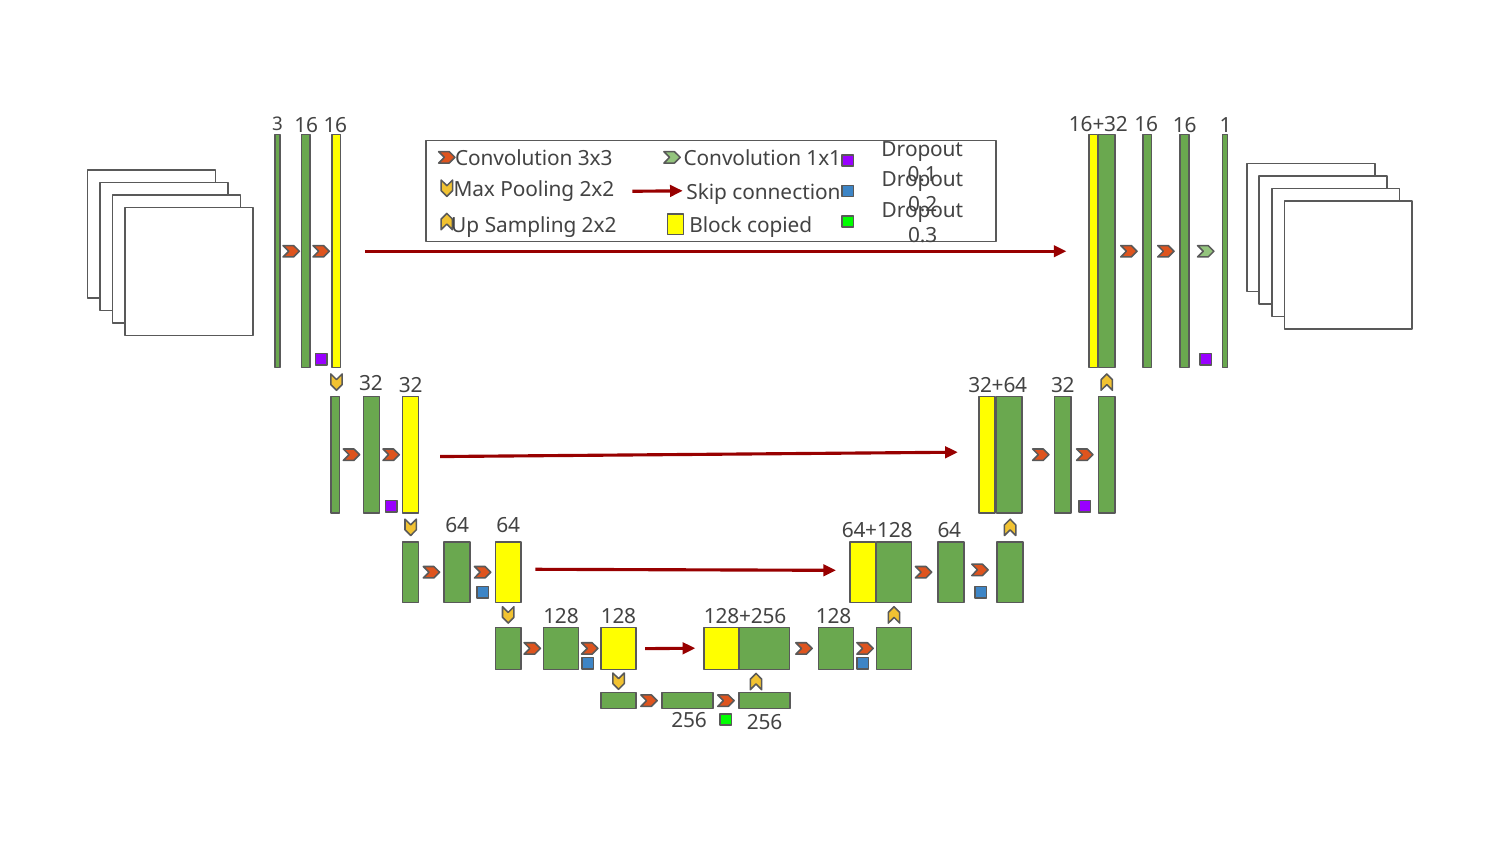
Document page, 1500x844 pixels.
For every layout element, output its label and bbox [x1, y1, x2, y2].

text_box [526, 597, 654, 670]
text_box [1004, 519, 1016, 536]
text_box [283, 245, 300, 257]
text_box [423, 566, 440, 578]
text_box [343, 448, 360, 461]
text_box [1032, 448, 1049, 461]
text_box [997, 541, 1023, 603]
text_box [524, 642, 541, 655]
text_box [681, 105, 1261, 670]
text_box [581, 642, 598, 655]
text_box [1079, 500, 1091, 512]
text_box [1197, 245, 1214, 257]
text_box [474, 566, 491, 578]
text_box [1120, 245, 1138, 257]
text_box [422, 506, 544, 603]
text_box [640, 692, 800, 739]
text_box [257, 105, 446, 513]
text_box [385, 500, 397, 512]
text_box [312, 245, 330, 257]
text_box [795, 642, 813, 655]
text_box [476, 586, 489, 599]
text_box [888, 606, 900, 624]
text_box [612, 672, 625, 690]
text_box [495, 627, 521, 670]
text_box [876, 627, 912, 670]
text_box [1076, 448, 1093, 461]
text_box [915, 566, 932, 578]
text_box [87, 169, 254, 336]
text_box [405, 519, 417, 536]
text_box [439, 451, 958, 457]
text_box [601, 692, 637, 709]
text_box [971, 564, 989, 576]
text_box [1157, 245, 1175, 257]
text_box [402, 541, 419, 603]
text_box [856, 642, 874, 655]
text_box [857, 657, 869, 669]
text_box [1200, 353, 1212, 365]
text_box [750, 673, 762, 690]
text_box [974, 586, 987, 599]
text_box [1246, 163, 1413, 330]
text_box [382, 448, 400, 461]
text_box [581, 657, 594, 669]
text_box [425, 140, 997, 242]
text_box [502, 606, 514, 624]
text_box [315, 353, 327, 365]
